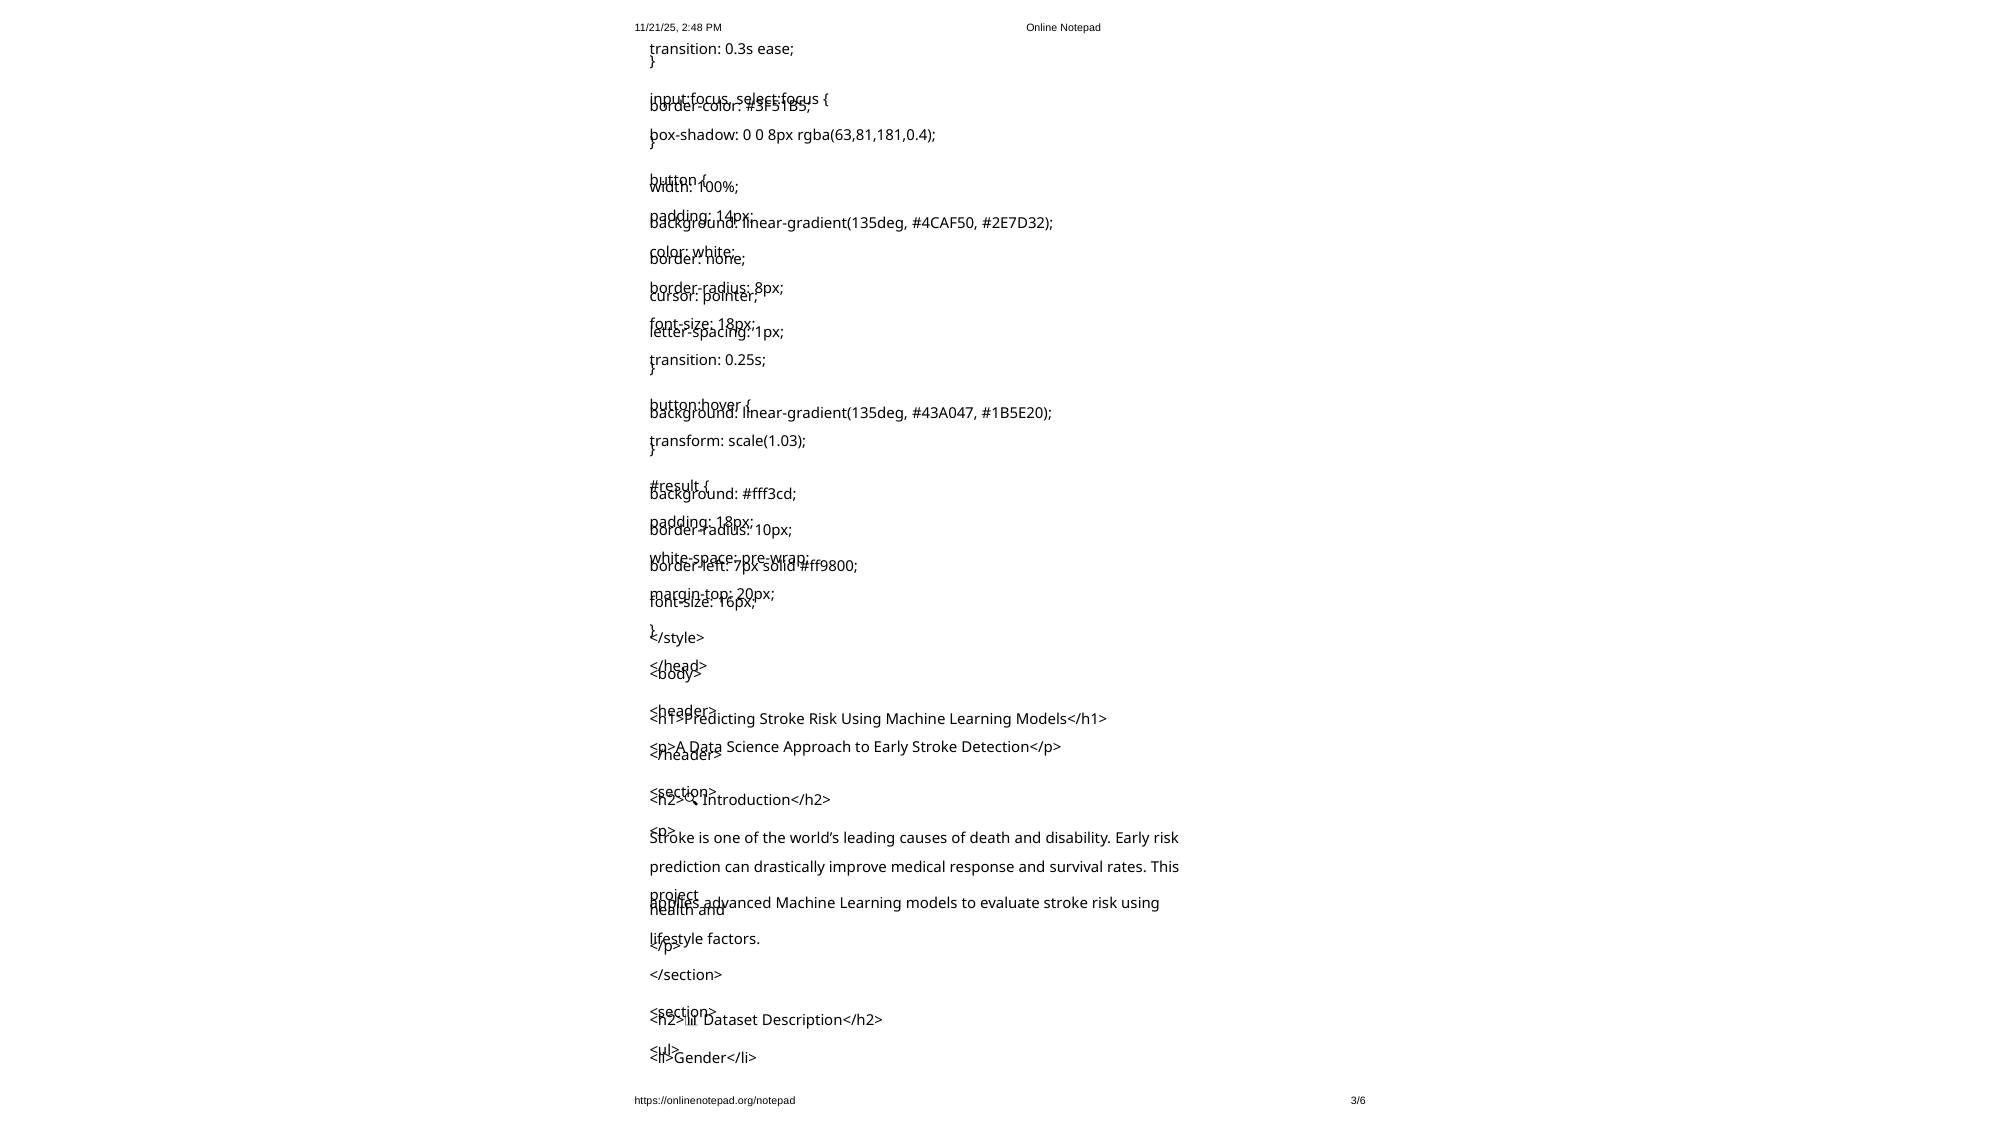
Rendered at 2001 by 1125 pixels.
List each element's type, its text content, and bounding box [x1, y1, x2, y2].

text_box 11/21/25, 2:48 PM [634, 18, 723, 34]
text_box 3/6 [1350, 1091, 1366, 1107]
text_box Online Notepad [1026, 18, 1102, 34]
text_box https://onlinenotepad.org/notepad [634, 1091, 797, 1107]
text_box transition: 0.3s ease; } input:focus, select:focus { border-color: #3F51B5; box-shadow: 0 0 8px rgba(63,81,181,0.4); } button { width: 100%; padding: 14px; background: linear-gradient(135deg, #4CAF50, #2E7D32); color: white; border: none; border-radius: 8px; cursor: pointer; font-size: 18px; letter-spacing: 1px; transition: 0.25s; } button:hover { background: linear-gradient(135deg, #43A047, #1B5E20); transform: scale(1.03); } #result { background: #fff3cd; padding: 18px; border-radius: 10px; white-space: pre-wrap; border-left: 7px solid #ff9800; margin-top: 20px; font-size: 16px; } </style> </head> <body> <header> <h1>Predicting Stroke Risk Using Machine Learning Models</h1> <p>A Data Science Approach to Early Stroke Detection</p> </header> <section> <h2>🔍 Introduction</h2> <p> Stroke is one of the world’s leading causes of death and disability. Early risk prediction can drastically improve medical response and survival rates. This project applies advanced Machine Learning models to evaluate stroke risk using health and lifestyle factors. </p> </section> <section> <h2>📊 Dataset Description</h2> <ul> <li>Gender</li> [649, 32, 1201, 1067]
